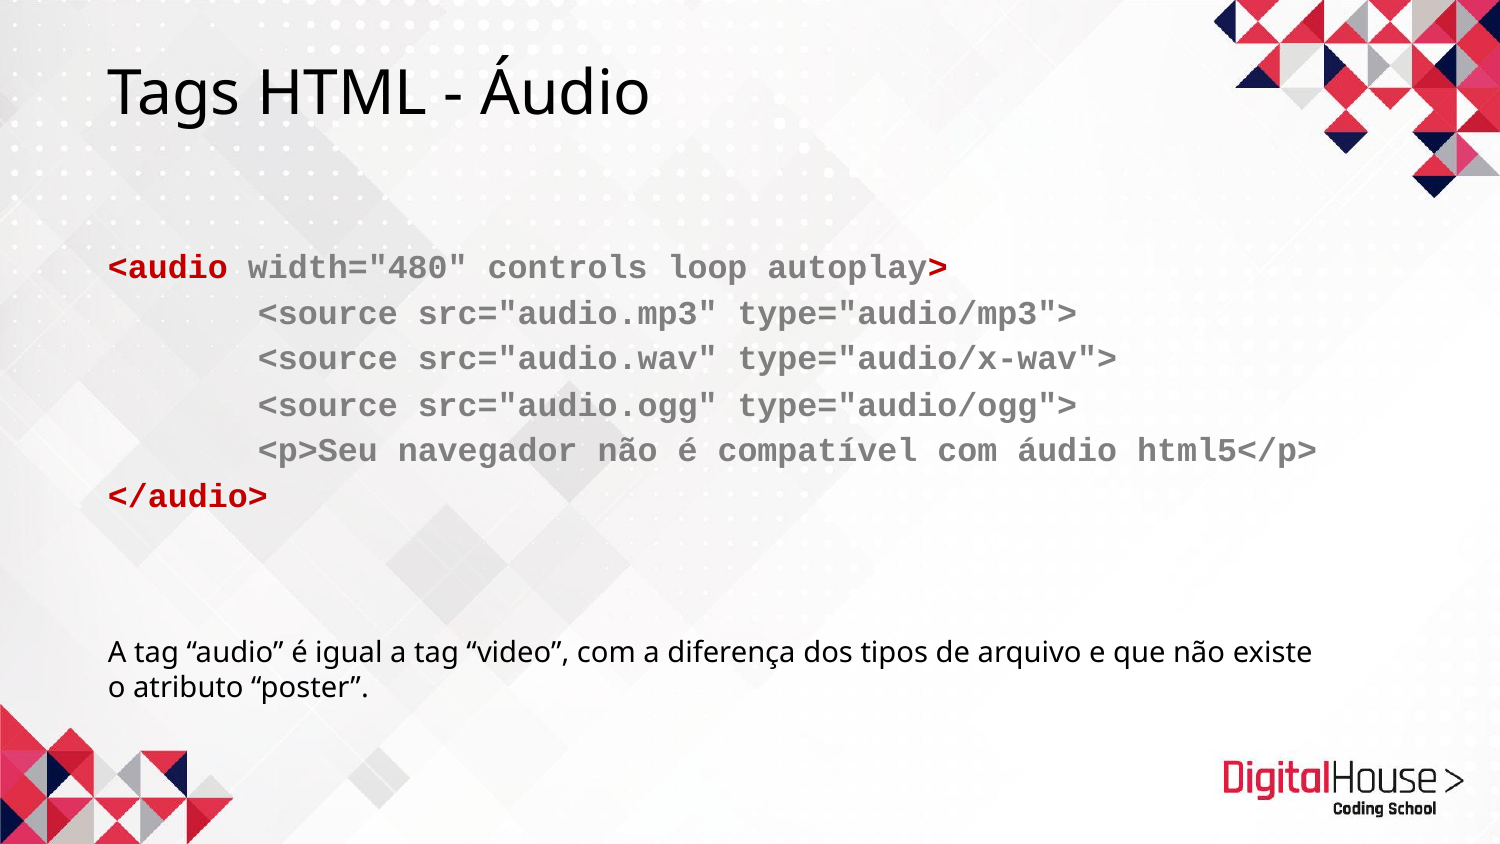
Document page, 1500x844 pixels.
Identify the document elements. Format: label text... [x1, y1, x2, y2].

picture [0, 0, 1500, 844]
text_box <audio width="480" controls loop autoplay> <source src="audio.mp3" type="audio/mp3"> <source src="audio.wav" type="audio/x-wav"> <source src="audio.ogg" type="audio/ogg"> <p>Seu navegador não é compatível com áudio html5</p> </audio> [92, 224, 1408, 525]
text_box A tag “audio” é igual a tag “video”, com a diferença dos tipos de arquivo e que não existe o atributo “poster”. [92, 618, 1346, 724]
title Tags HTML - Áudio [92, 17, 1335, 142]
